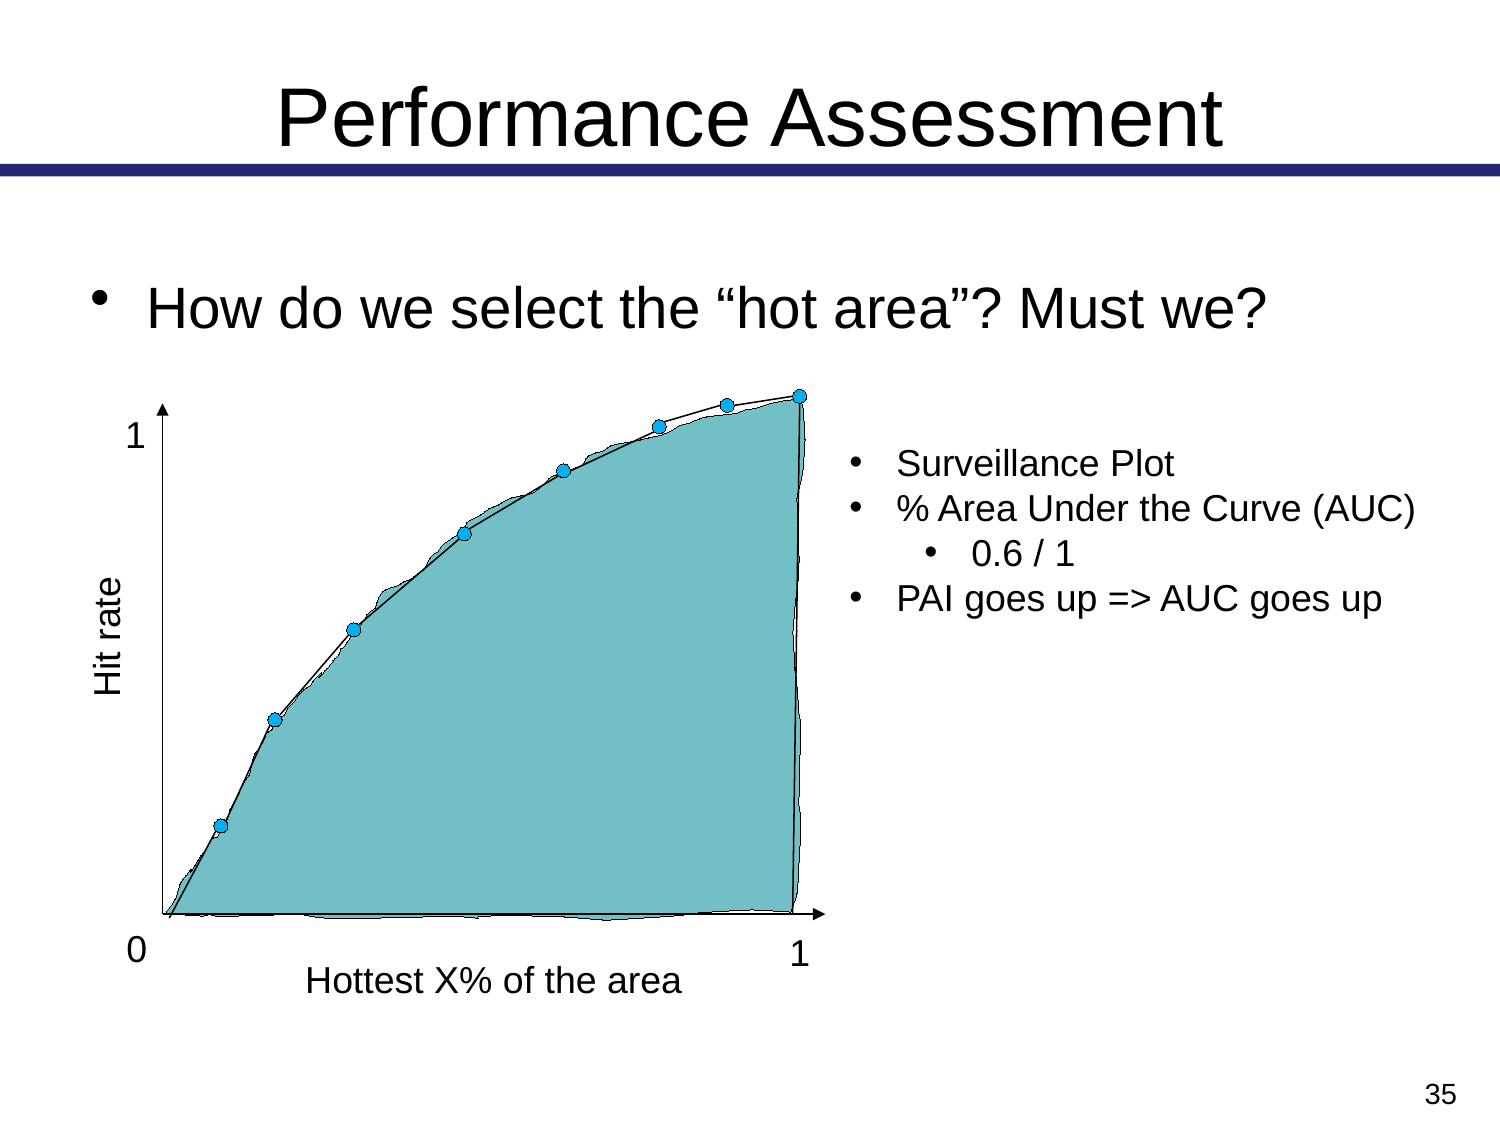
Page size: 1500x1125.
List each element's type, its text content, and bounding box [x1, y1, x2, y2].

text_box [792, 389, 807, 403]
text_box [168, 830, 217, 919]
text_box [733, 395, 793, 406]
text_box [279, 634, 349, 715]
text_box [720, 398, 732, 413]
list How do we select the “hot area”? Must we? [75, 262, 1425, 1050]
text_box 1 [110, 403, 161, 464]
text_box [457, 526, 471, 541]
slide_number 35 [1122, 1067, 1473, 1125]
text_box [358, 538, 460, 626]
text_box Surveillance Plot % Area Under the Curve (AUC) 0.6 / 1 PAI goes up => AUC goes up [834, 431, 1484, 627]
text_box Hottest X% of the area [290, 948, 698, 1009]
text_box 1 [774, 921, 825, 981]
text_box [267, 712, 282, 727]
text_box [225, 724, 271, 822]
text_box [213, 818, 227, 833]
text_box [346, 622, 360, 637]
text_box [220, 413, 787, 913]
text_box [652, 419, 666, 434]
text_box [663, 405, 721, 422]
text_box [792, 403, 800, 915]
text_box Hit rate [75, 561, 135, 713]
text_box [556, 463, 568, 478]
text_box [469, 475, 559, 529]
text_box 0 [111, 918, 163, 978]
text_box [570, 431, 655, 471]
title Performance Assessment [75, 19, 1425, 207]
